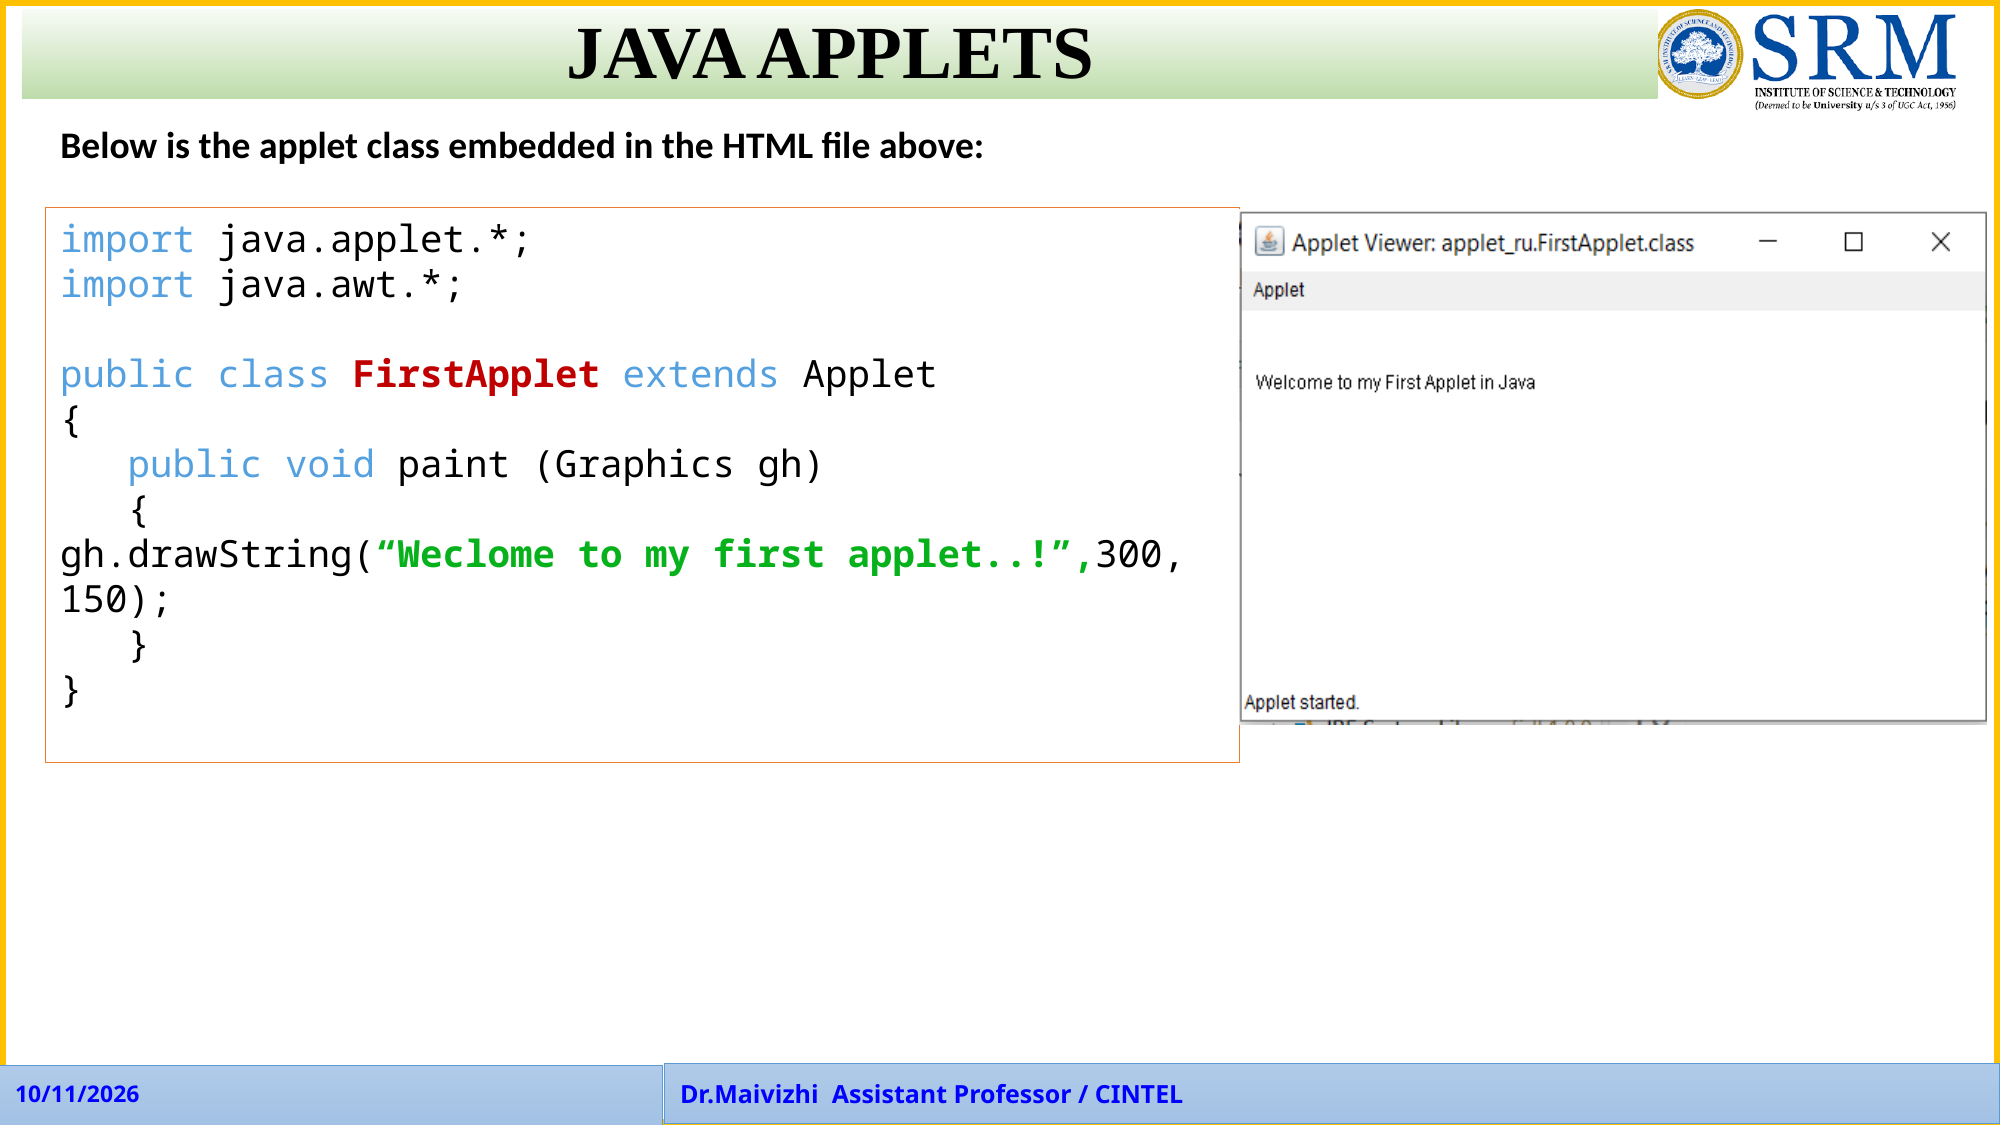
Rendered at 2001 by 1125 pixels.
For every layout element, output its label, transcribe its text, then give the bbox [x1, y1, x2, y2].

title JAVA APPLETS [21, 9, 1658, 99]
text_box 28-08-2023 [0, 1065, 663, 1125]
text_box Dr.Maivizhi Assistant Professor / CINTEL [664, 1063, 2000, 1124]
text_box [0, 0, 2000, 1125]
picture [1239, 209, 1987, 725]
